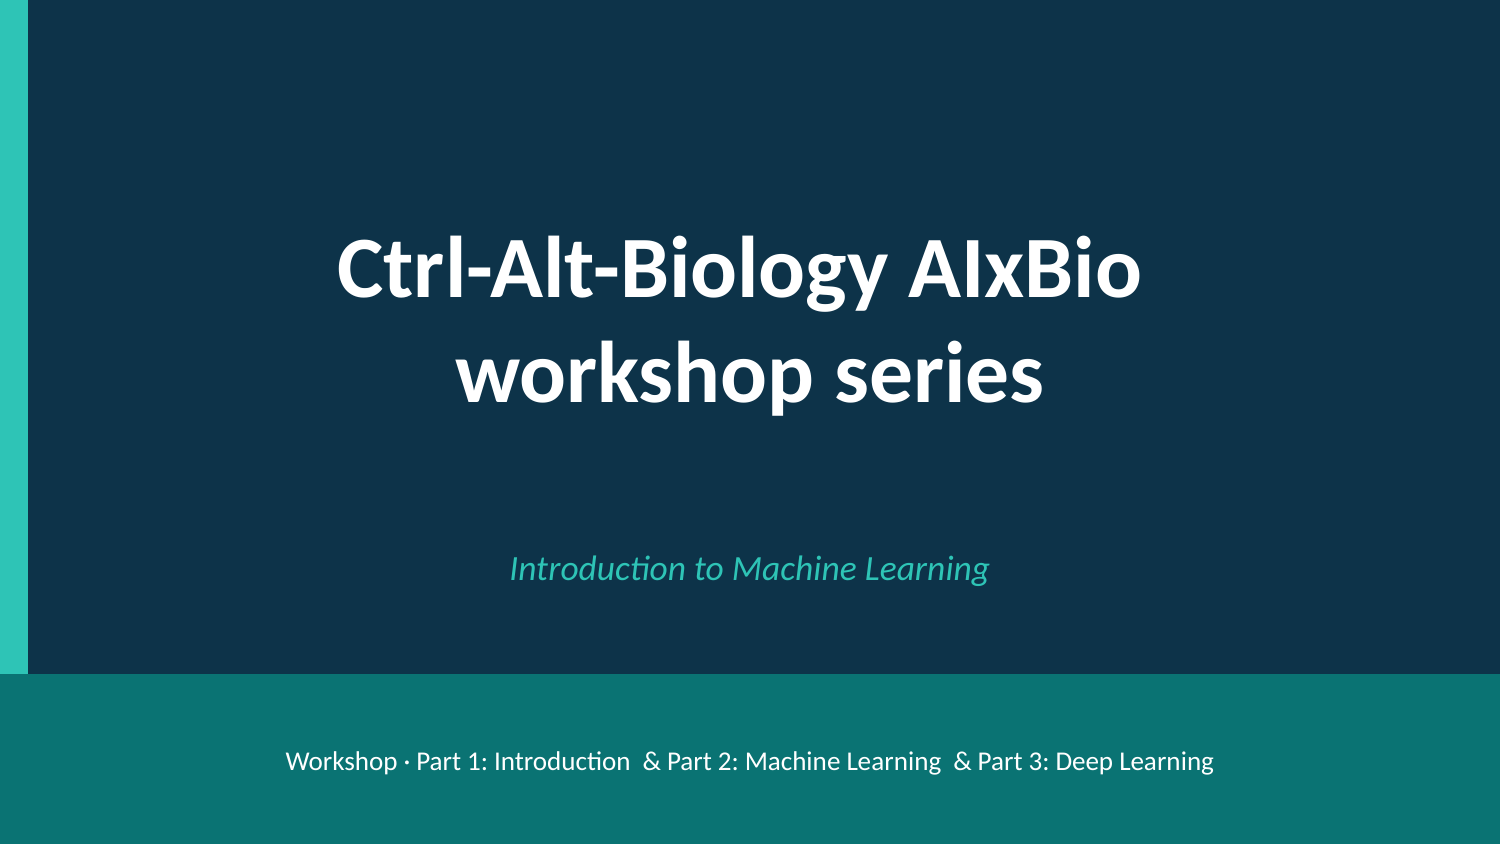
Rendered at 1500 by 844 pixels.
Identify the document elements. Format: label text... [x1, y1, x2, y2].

text_box [0, 0, 27, 674]
text_box Workshop · Part 1: Introduction & Part 2: Machine Learning & Part 3: Deep Learning [0, 674, 1500, 844]
text_box Introduction to Machine Learning [74, 517, 1425, 615]
text_box Ctrl-Alt-Biology AIxBio workshop series [74, 127, 1425, 503]
